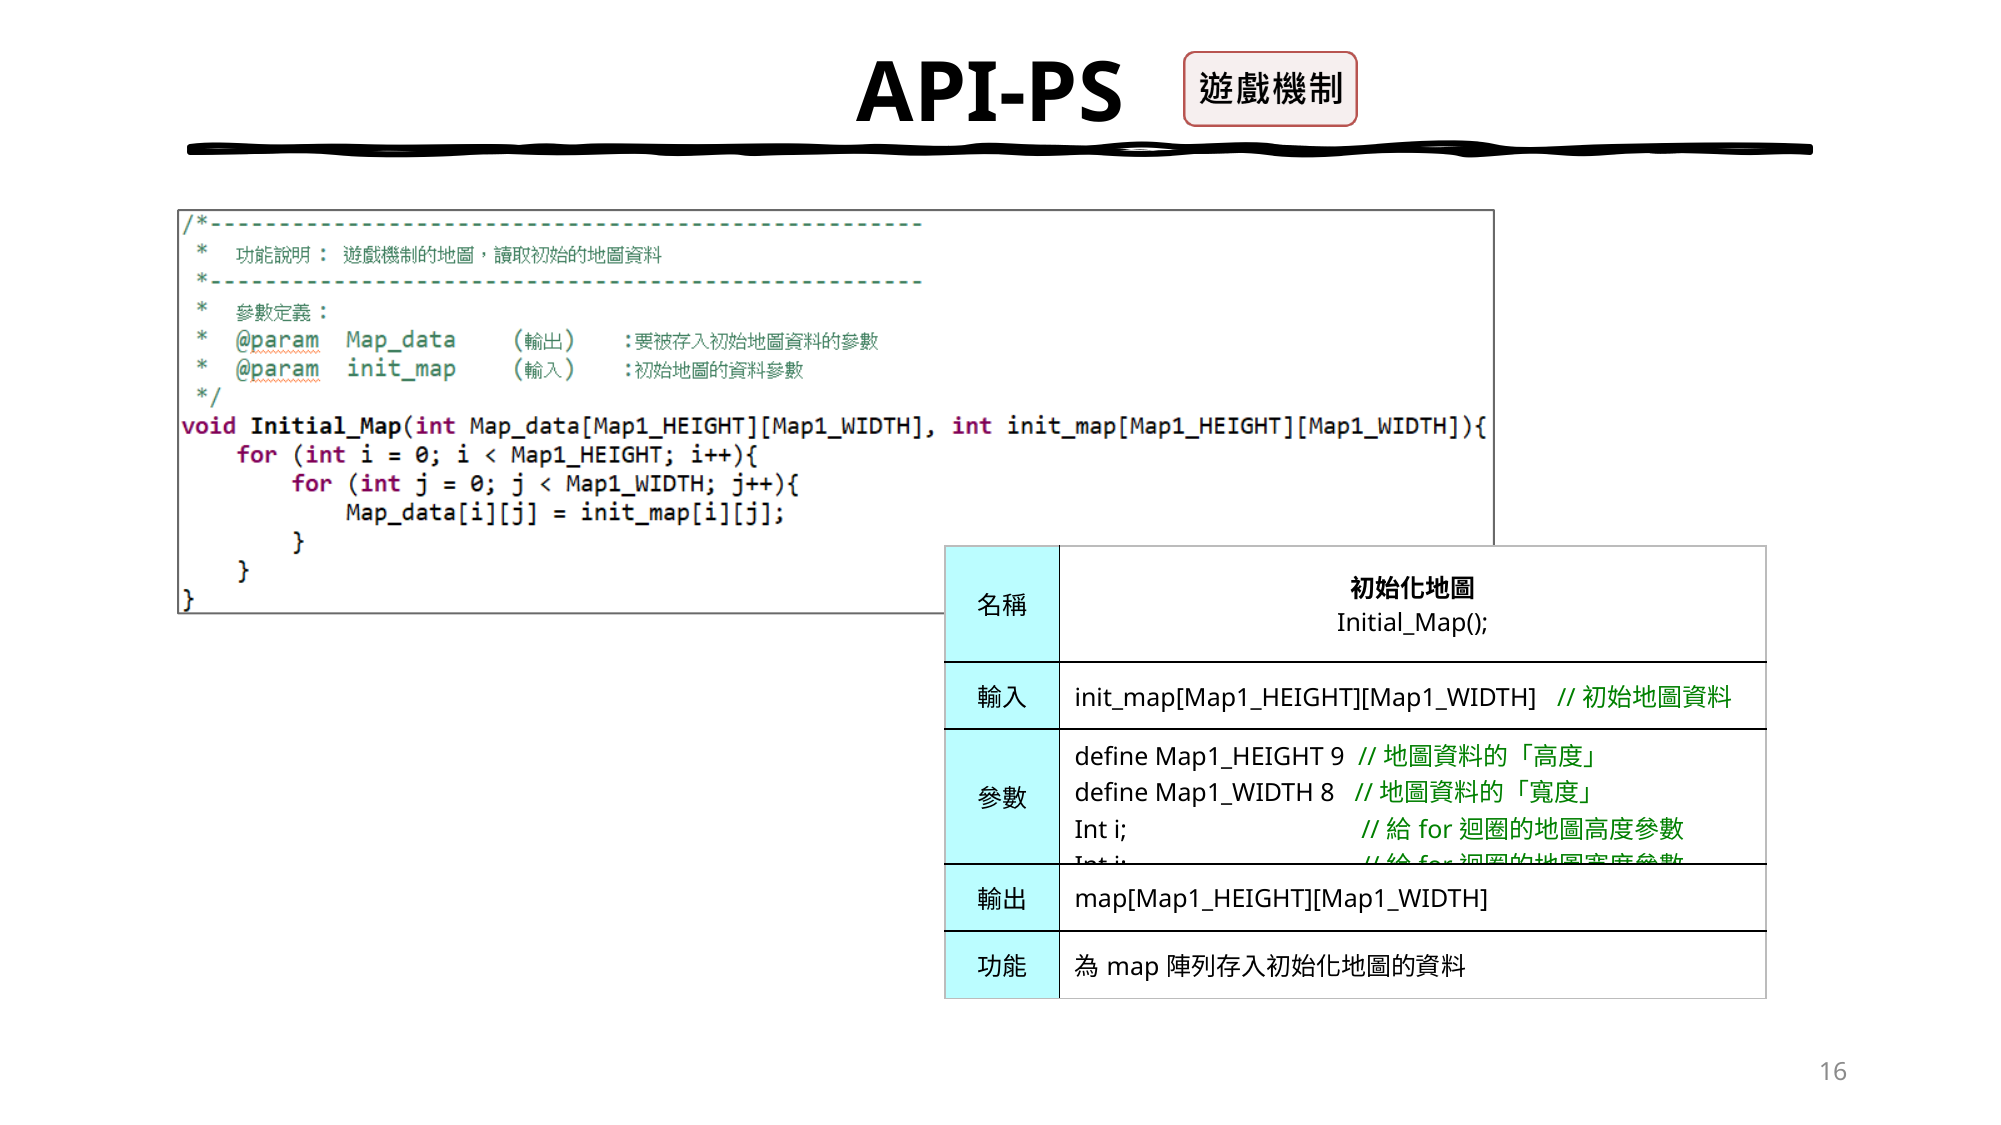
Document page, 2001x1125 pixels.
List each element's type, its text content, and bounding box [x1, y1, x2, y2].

table_header 名稱 [946, 613, 1059, 661]
table_cell init_map[Map1_HEIGHT][Map1_WIDTH] //初始地圖資料 [1060, 663, 1765, 728]
table_cell map[Map1_HEIGHT][Map1_WIDTH] [1060, 865, 1765, 930]
table_cell define Map1_HEIGHT 9 //地圖資料的「高度」 define Map1_WIDTH 8 //地圖資料的「寬度」 Int i; //給for迴圈的地圖高度參數 Int j; //給for迴圈的地圖寬度參數 [1060, 730, 1765, 863]
table_header 初始化地圖 Initial_Map(); [1060, 547, 1765, 661]
table_cell 輸出 [946, 865, 1059, 930]
picture [179, 211, 1493, 613]
table_cell 為map陣列存入初始化地圖的資料 [1060, 932, 1765, 998]
table_cell 參數 [946, 730, 1059, 863]
table_cell 功能 [946, 932, 1059, 998]
text_box API-PS [842, 30, 1157, 126]
slide_number 16 [1412, 1042, 1863, 1103]
picture [179, 26, 1821, 168]
table_cell 輸入 [946, 663, 1059, 728]
